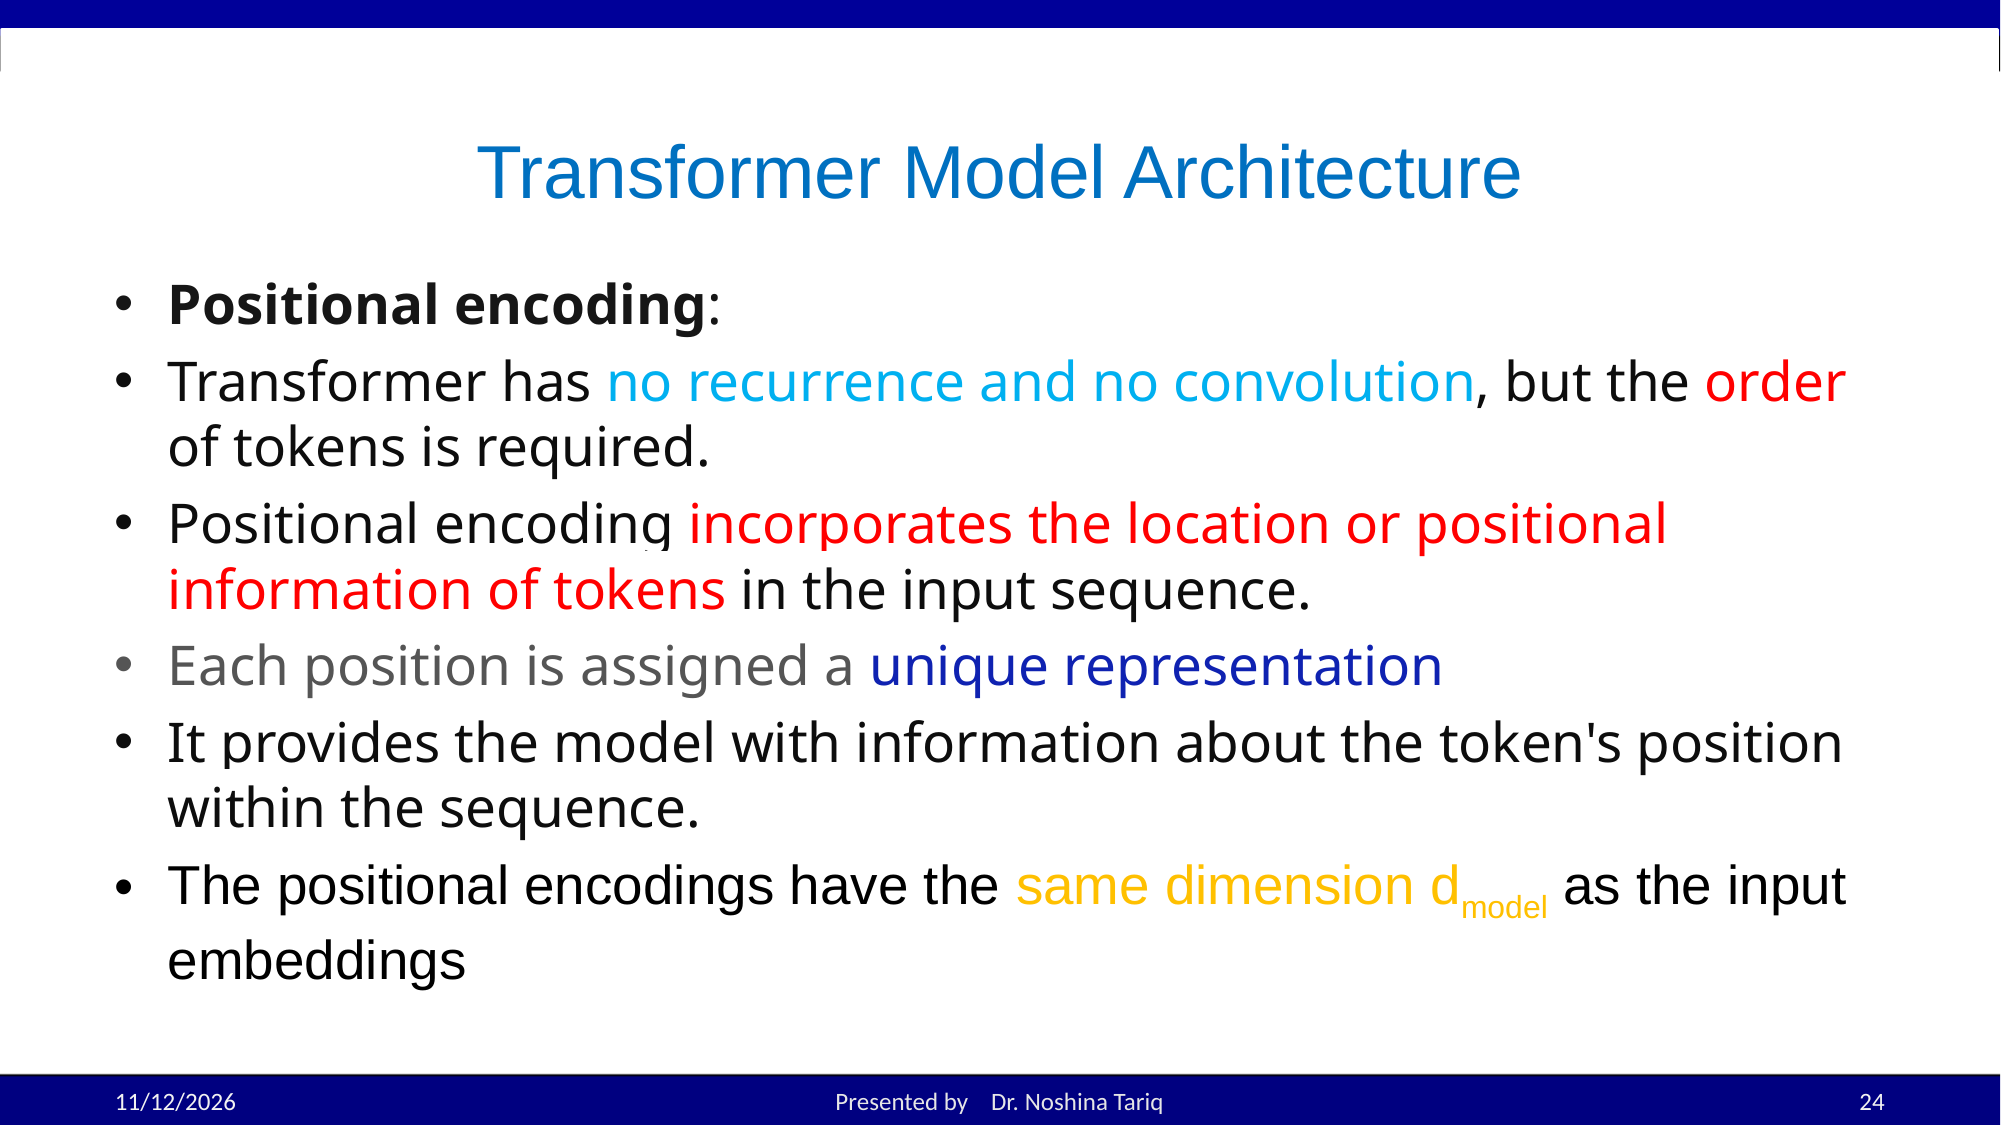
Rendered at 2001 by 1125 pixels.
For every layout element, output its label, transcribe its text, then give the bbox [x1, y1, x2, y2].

title Transformer Model Architecture [99, 99, 1900, 238]
footer Presented by Dr. Noshina Tariq [683, 1062, 1317, 1125]
list Positional encoding: Transformer has no recurrence and no convolution, but the order of tokens is required. Positional encoding incorporates the location or positional information of tokens in the input sequence. Each position is assigned a unique representation It provides the model with information about the token's position within the sequence. The positional encodings have the same dimension dmodel as the input embeddings [99, 262, 1900, 1005]
picture [0, 0, 2001, 1125]
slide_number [99, 1062, 567, 1125]
slide_number 24 [1433, 1062, 1900, 1125]
